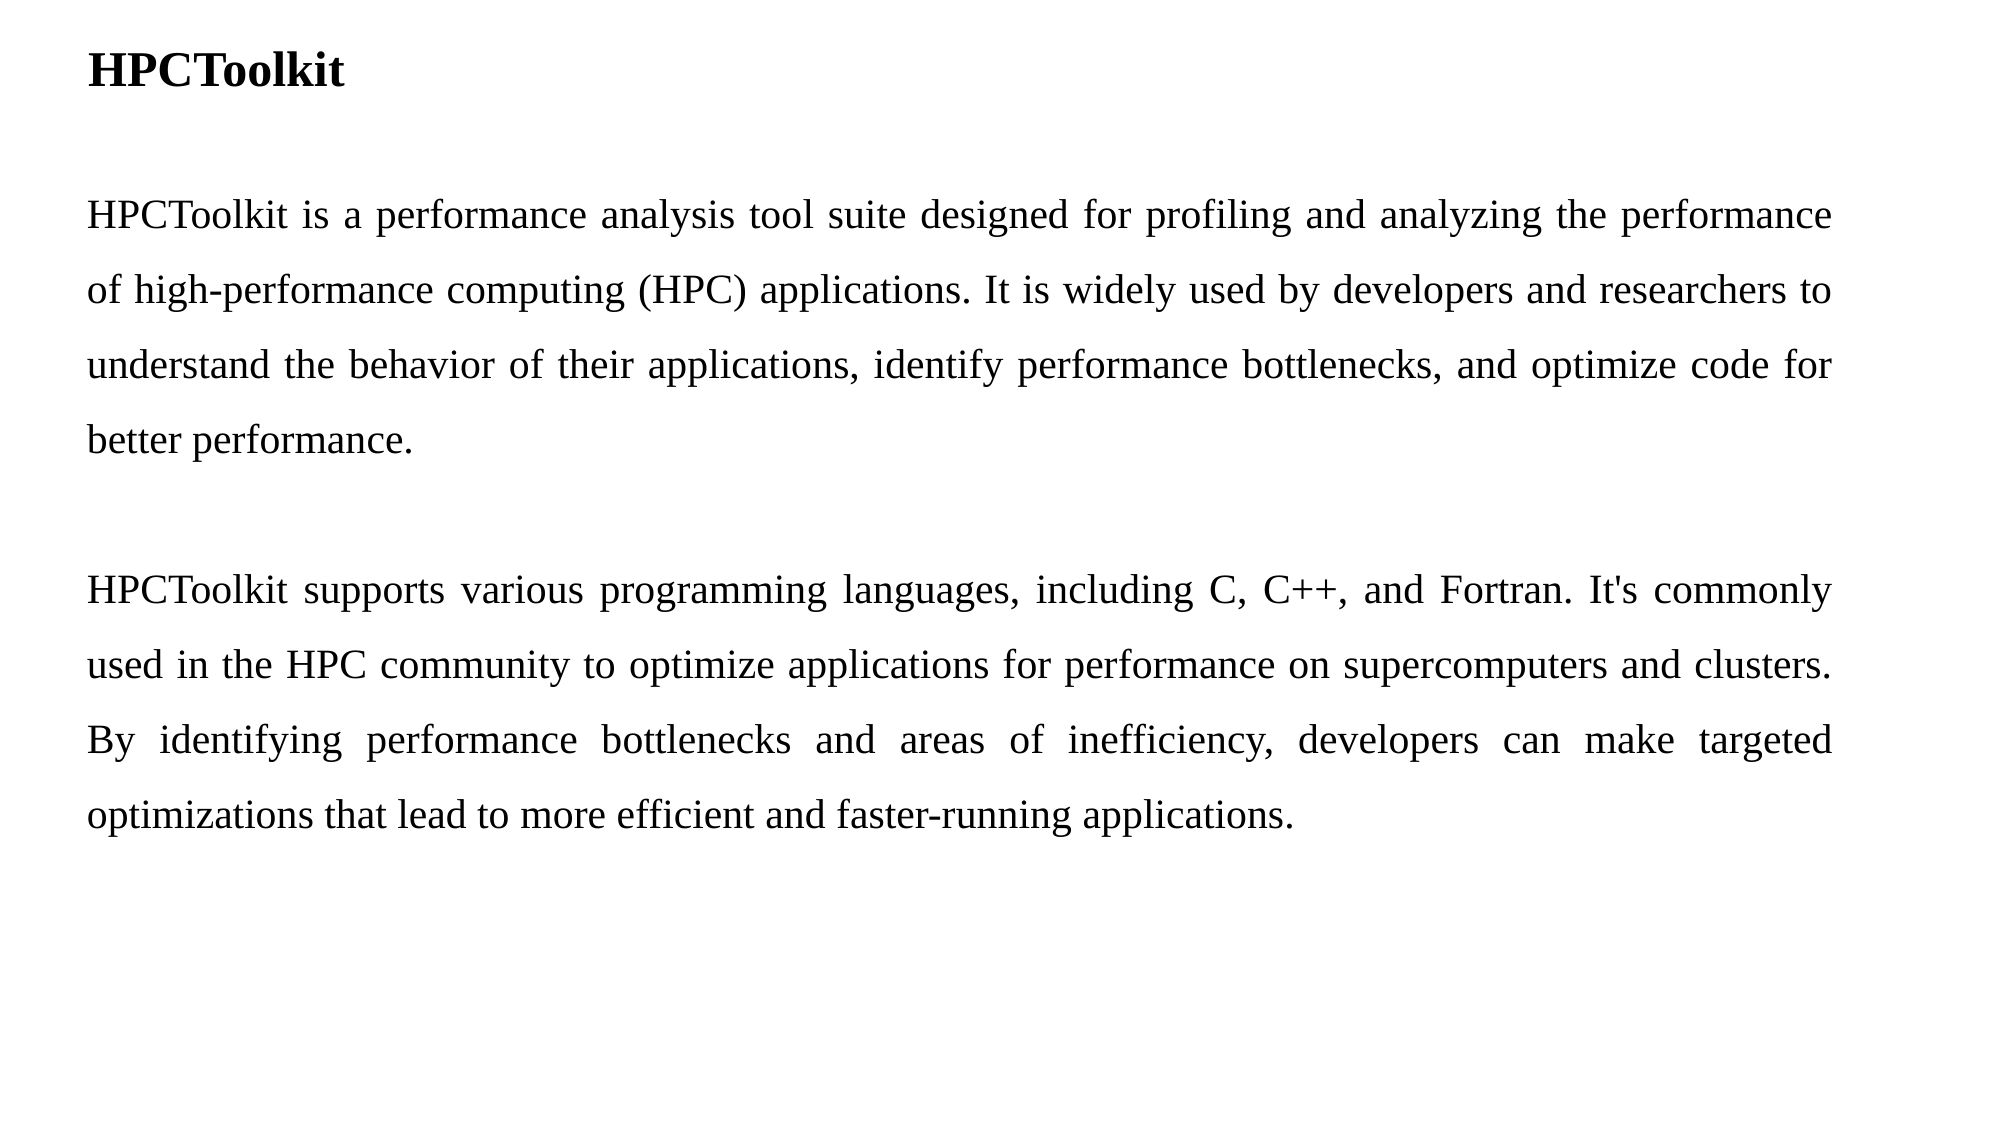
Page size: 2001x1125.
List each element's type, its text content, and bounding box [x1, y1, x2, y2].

text_box HPCToolkit is a performance analysis tool suite designed for profiling and analyzing the performance of high-performance computing (HPC) applications. It is widely used by developers and researchers to understand the behavior of their applications, identify performance bottlenecks, and optimize code for better performance. HPCToolkit supports various programming languages, including C, C++, and Fortran. It's commonly used in the HPC community to optimize applications for performance on supercomputers and clusters. By identifying performance bottlenecks and areas of inefficiency, developers can make targeted optimizations that lead to more efficient and faster-running applications. [72, 154, 1849, 845]
text_box HPCToolkit [73, 28, 360, 104]
